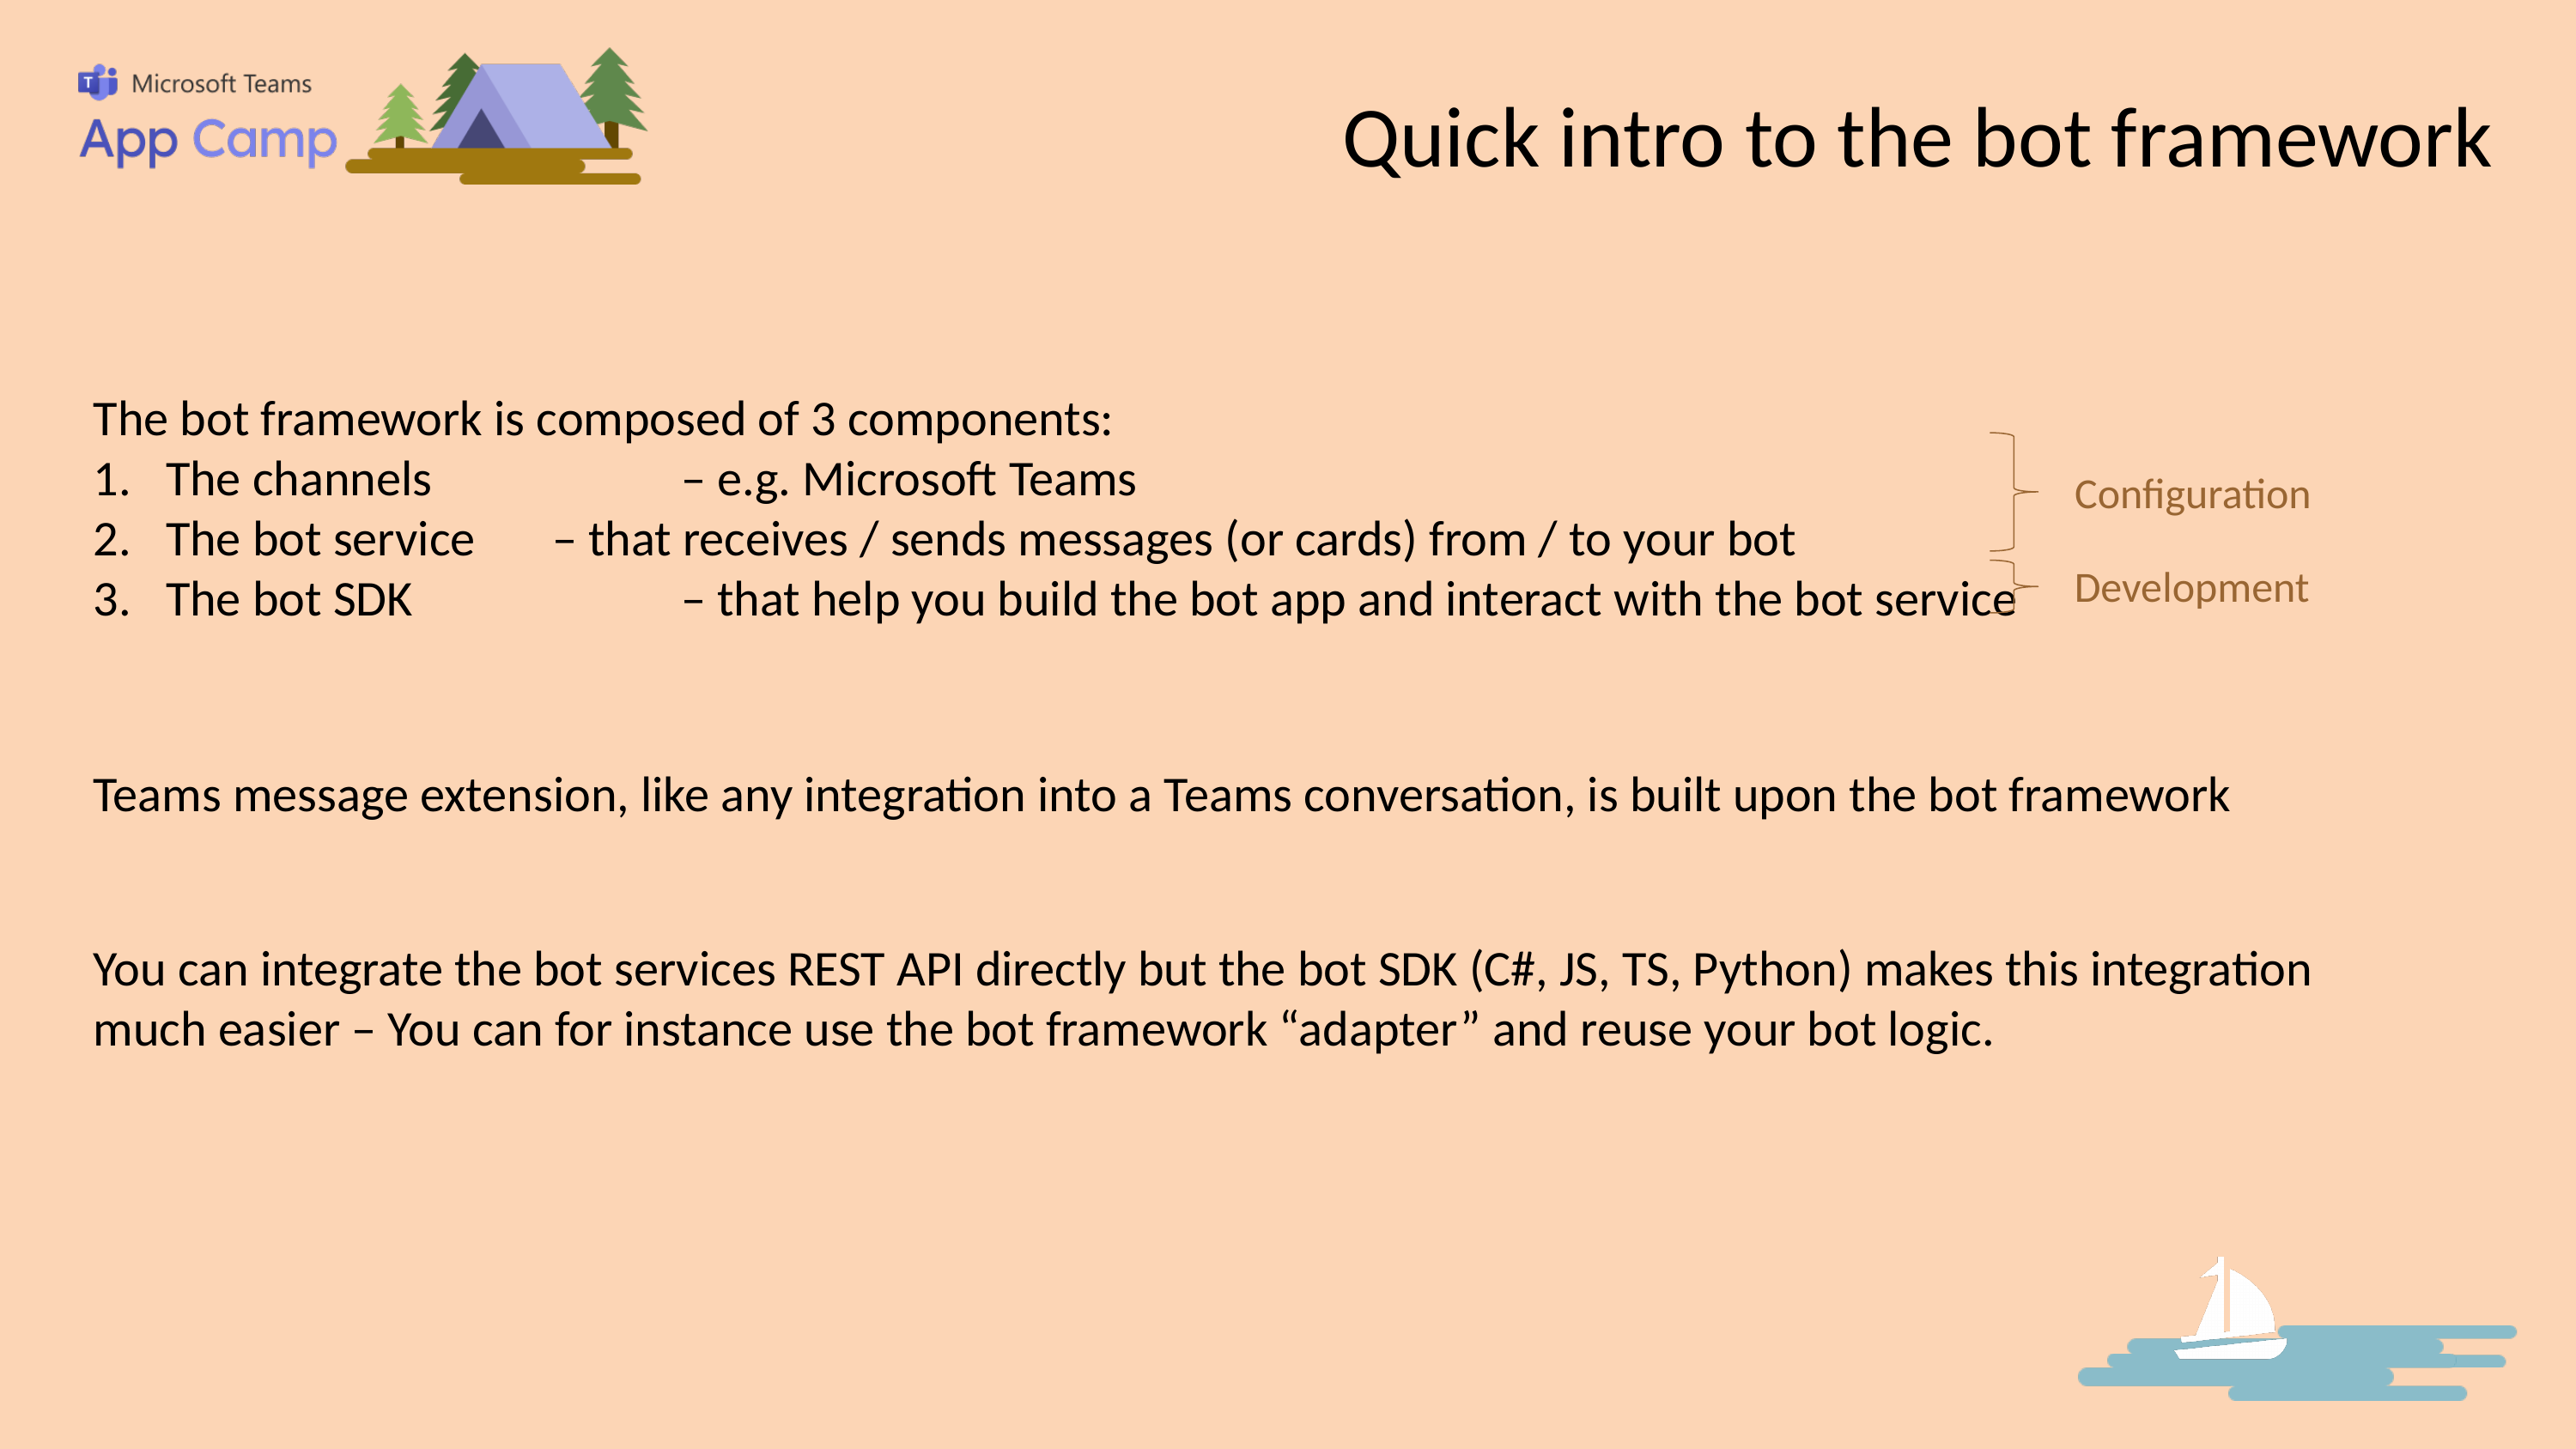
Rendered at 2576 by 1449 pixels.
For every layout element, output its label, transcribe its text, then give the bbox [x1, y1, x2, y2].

text_box You can integrate the bot services REST API directly but the bot SDK (C#, JS, TS, Python) makes this integration much easier – You can for instance use the bot framework “adapter” and reuse your bot logic. [80, 930, 2336, 1063]
text_box [1990, 432, 2039, 552]
picture [64, 45, 649, 185]
text_box Configuration [2062, 459, 2324, 524]
text_box [1990, 559, 2039, 614]
text_box Development [2062, 553, 2323, 617]
text_box Quick intro to the bot framework [1188, 81, 2507, 185]
text_box The bot framework is composed of 3 components: The channels – e.g. Microsoft Teams The bot service – that receives / sends messages (or cards) from / to your bot The bot SDK – that help you build the bot app and interact with the bot service [80, 379, 2087, 633]
text_box Teams message extension, like any integration into a Teams conversation, is built upon the bot framework [80, 755, 2336, 828]
picture [2075, 1235, 2528, 1401]
